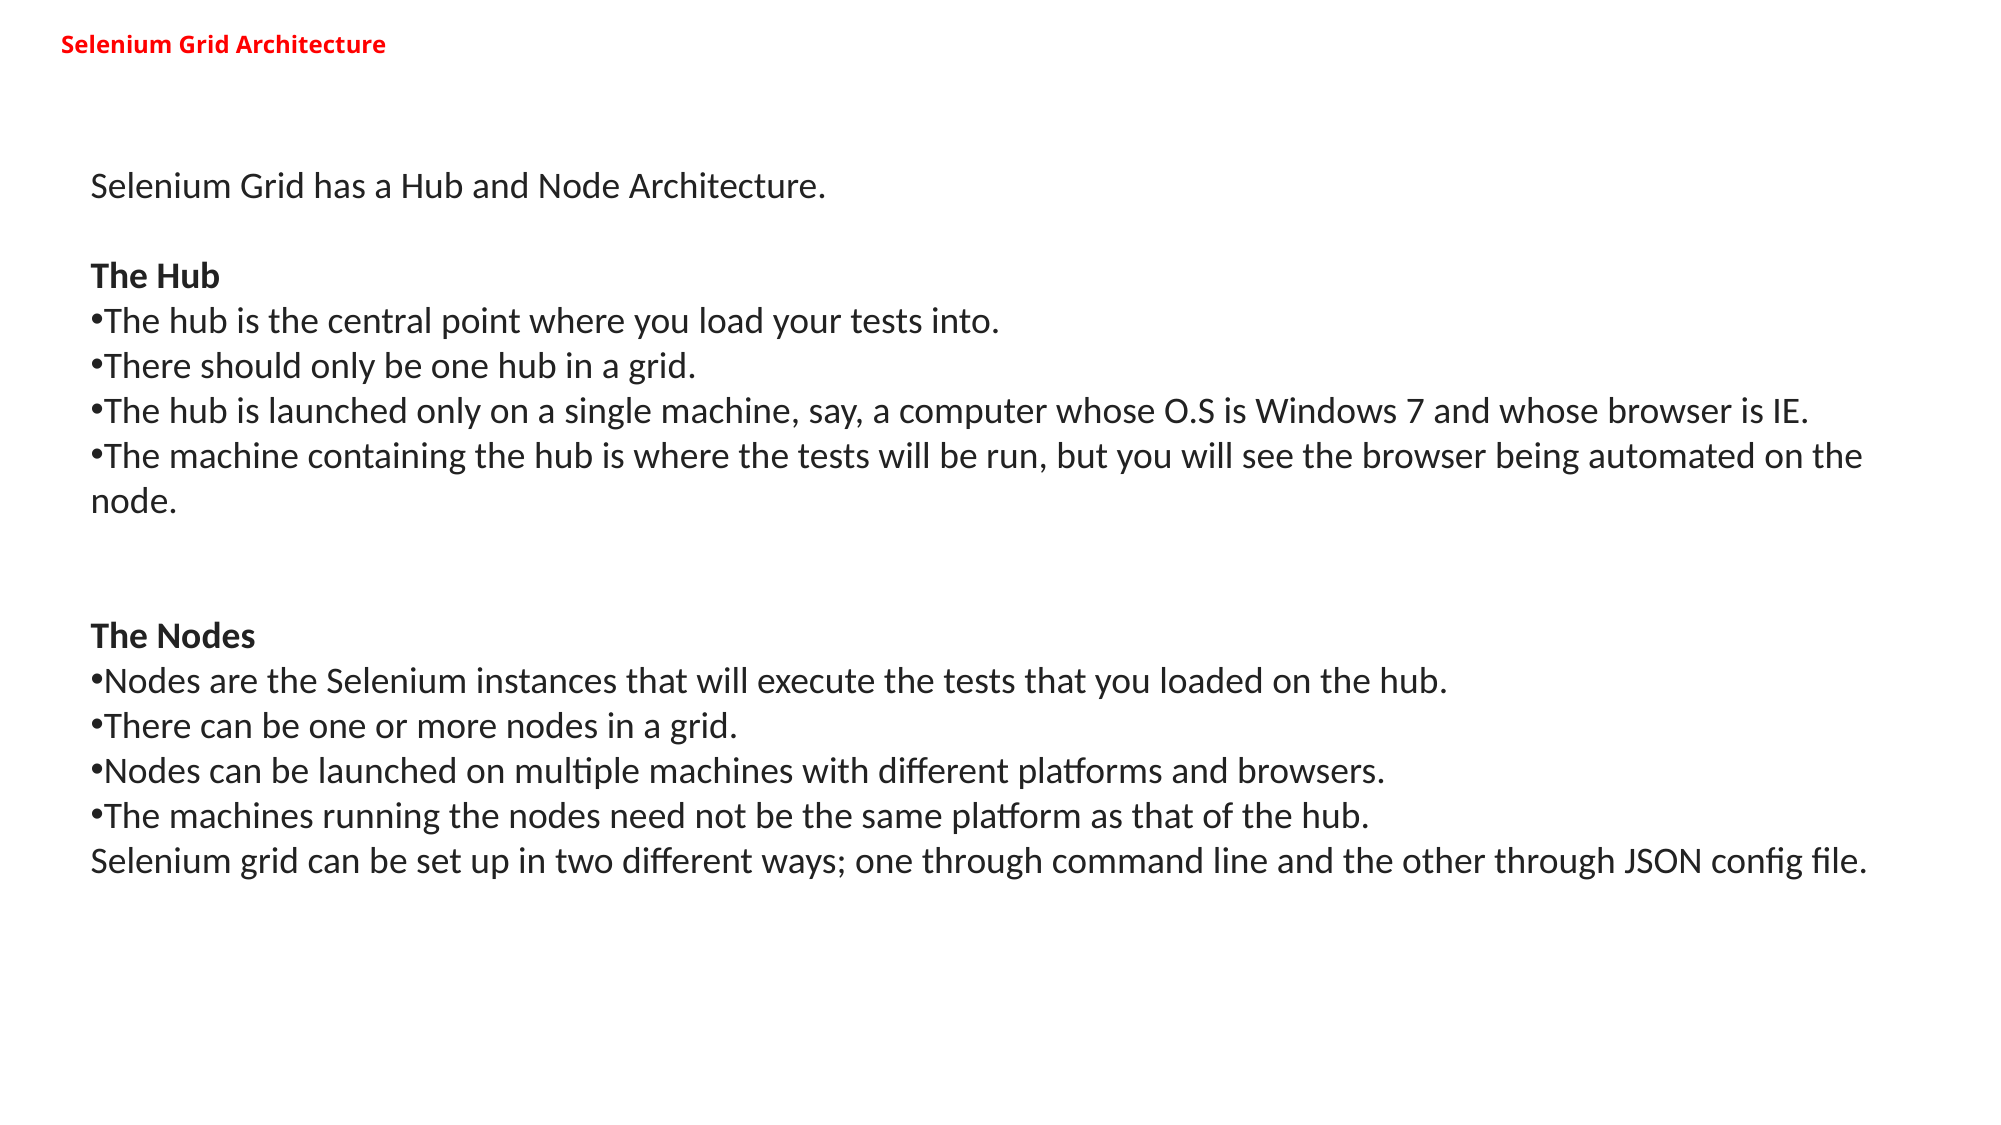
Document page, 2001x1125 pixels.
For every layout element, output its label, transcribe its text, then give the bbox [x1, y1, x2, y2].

title Selenium Grid Architecture [46, 0, 1836, 96]
text_box Selenium Grid has a Hub and Node Architecture. The Hub The hub is the central point where you load your tests into. There should only be one hub in a grid. The hub is launched only on a single machine, say, a computer whose O.S is Windows 7 and whose browser is IE. The machine containing the hub is where the tests will be run, but you will see the browser being automated on the node. The Nodes Nodes are the Selenium instances that will execute the tests that you loaded on the hub. There can be one or more nodes in a grid. Nodes can be launched on multiple machines with different platforms and browsers. The machines running the nodes need not be the same platform as that of the hub. Selenium grid can be set up in two different ways; one through command line and the other through JSON config file. [75, 154, 1925, 934]
